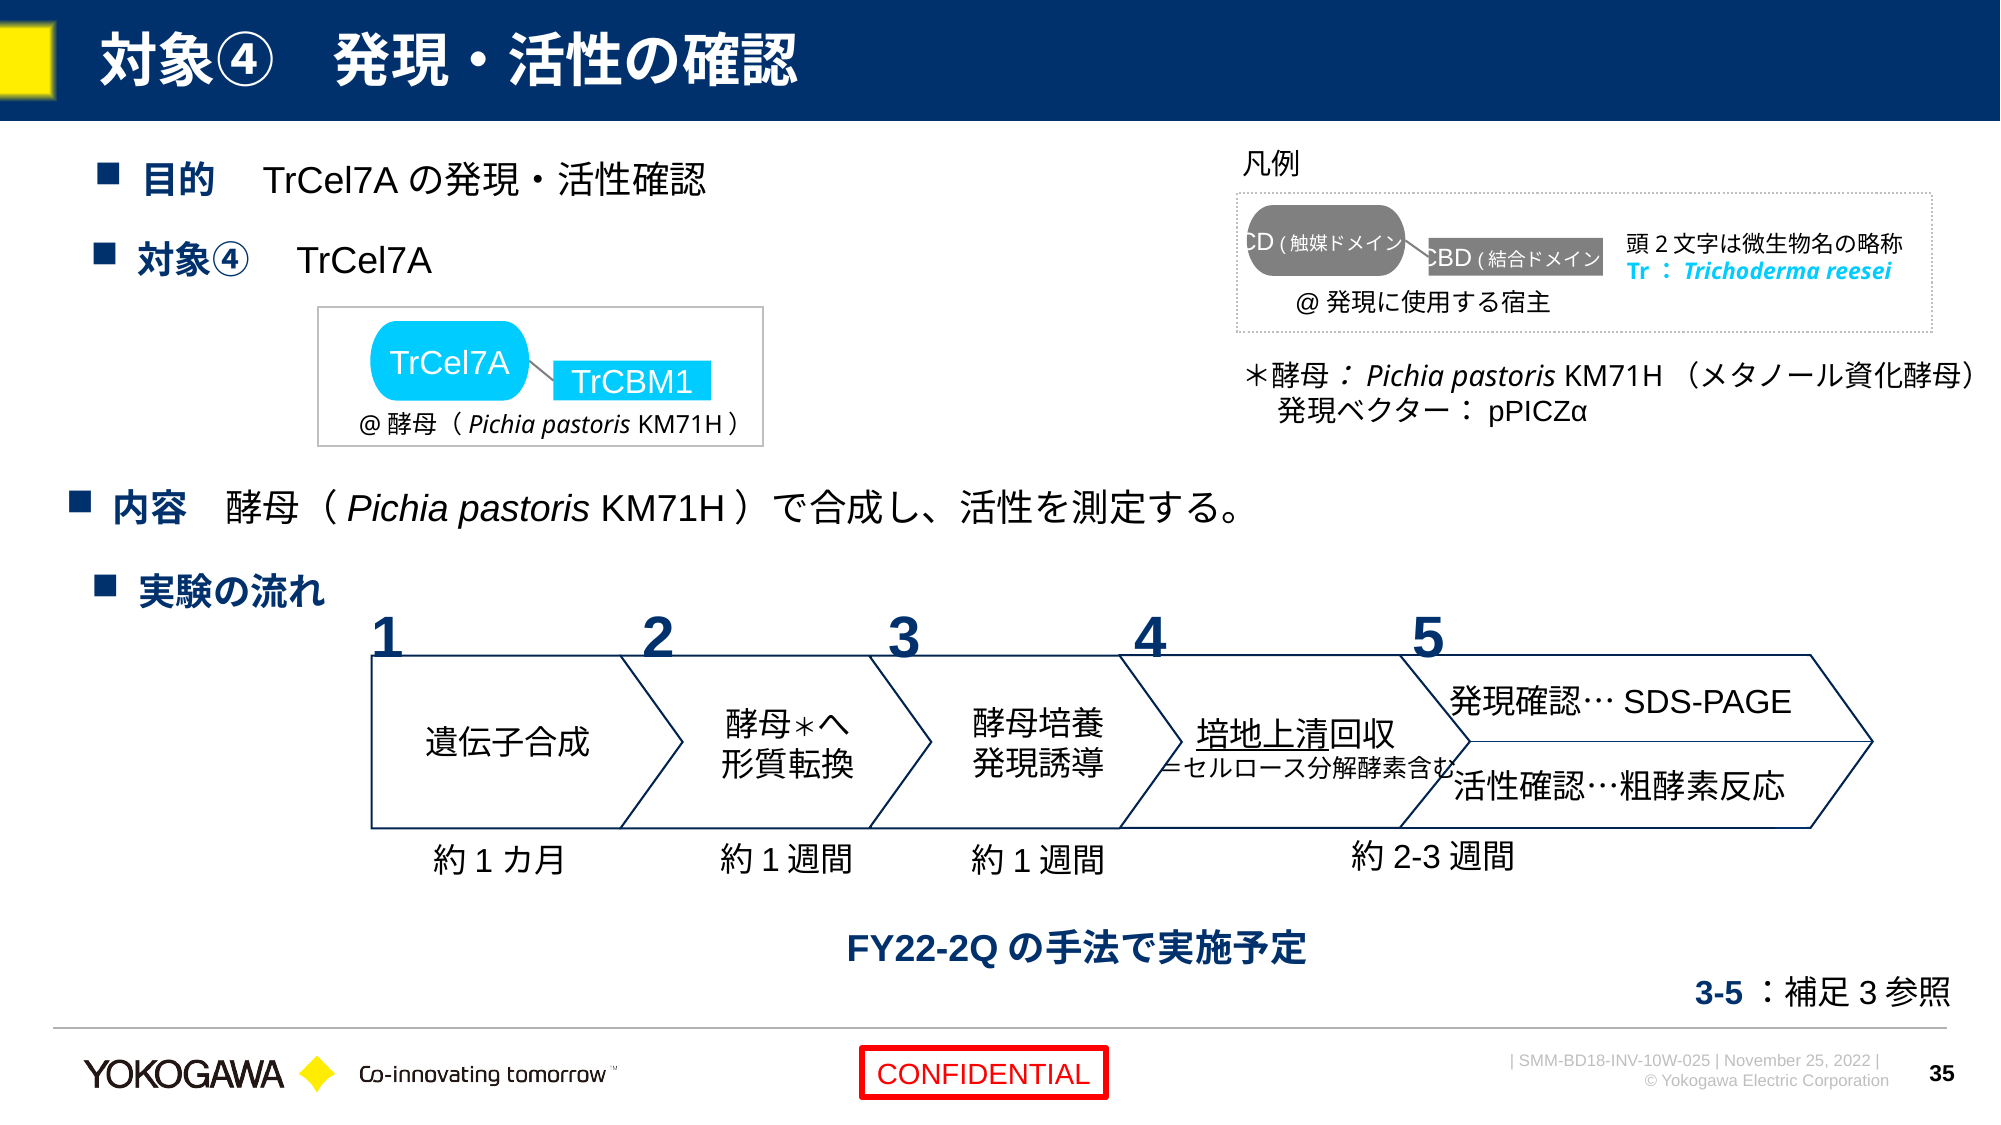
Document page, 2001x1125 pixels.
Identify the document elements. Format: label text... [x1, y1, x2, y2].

text_box 4 [1120, 591, 1183, 655]
text_box 対象④ TrCel7A [75, 228, 447, 289]
text_box 目的 TrCel7Aの発現・活性確認 [79, 149, 1081, 209]
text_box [317, 306, 796, 447]
text_box 2 [628, 591, 691, 655]
picture [0, 6, 69, 115]
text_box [1182, 655, 1470, 828]
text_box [932, 655, 1182, 829]
text_box 約1週間 [705, 831, 869, 886]
text_box 約1週間 [956, 831, 1121, 886]
text_box 3 [873, 591, 937, 655]
text_box 5 [1397, 591, 1460, 655]
picture [83, 1055, 617, 1093]
text_box 3-5：補足3参照 [1680, 964, 1967, 1019]
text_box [1470, 742, 1873, 828]
text_box 約1カ月 [418, 831, 583, 887]
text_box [1470, 655, 1873, 741]
slide_number 35 [1904, 1042, 1970, 1103]
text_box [683, 655, 932, 829]
text_box ＊酵母：Pichia pastoris KM71H（メタノール資化酵母） 発現ベクター：pPICZα [1227, 350, 2000, 435]
text_box 内容 酵母（Pichia pastoris KM71H）で合成し、活性を測定する。 [51, 476, 1321, 536]
text_box 実験の流れ [76, 560, 341, 621]
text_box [1237, 178, 2000, 335]
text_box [371, 655, 683, 829]
title 対象④ 発現・活性の確認 [84, 20, 1955, 106]
text_box 1 [356, 591, 419, 677]
text_box 約2-3週間 [1337, 828, 1531, 883]
text_box 凡例 [1227, 138, 1317, 188]
text_box FY22-2Qの手法で実施予定 [831, 916, 1323, 977]
